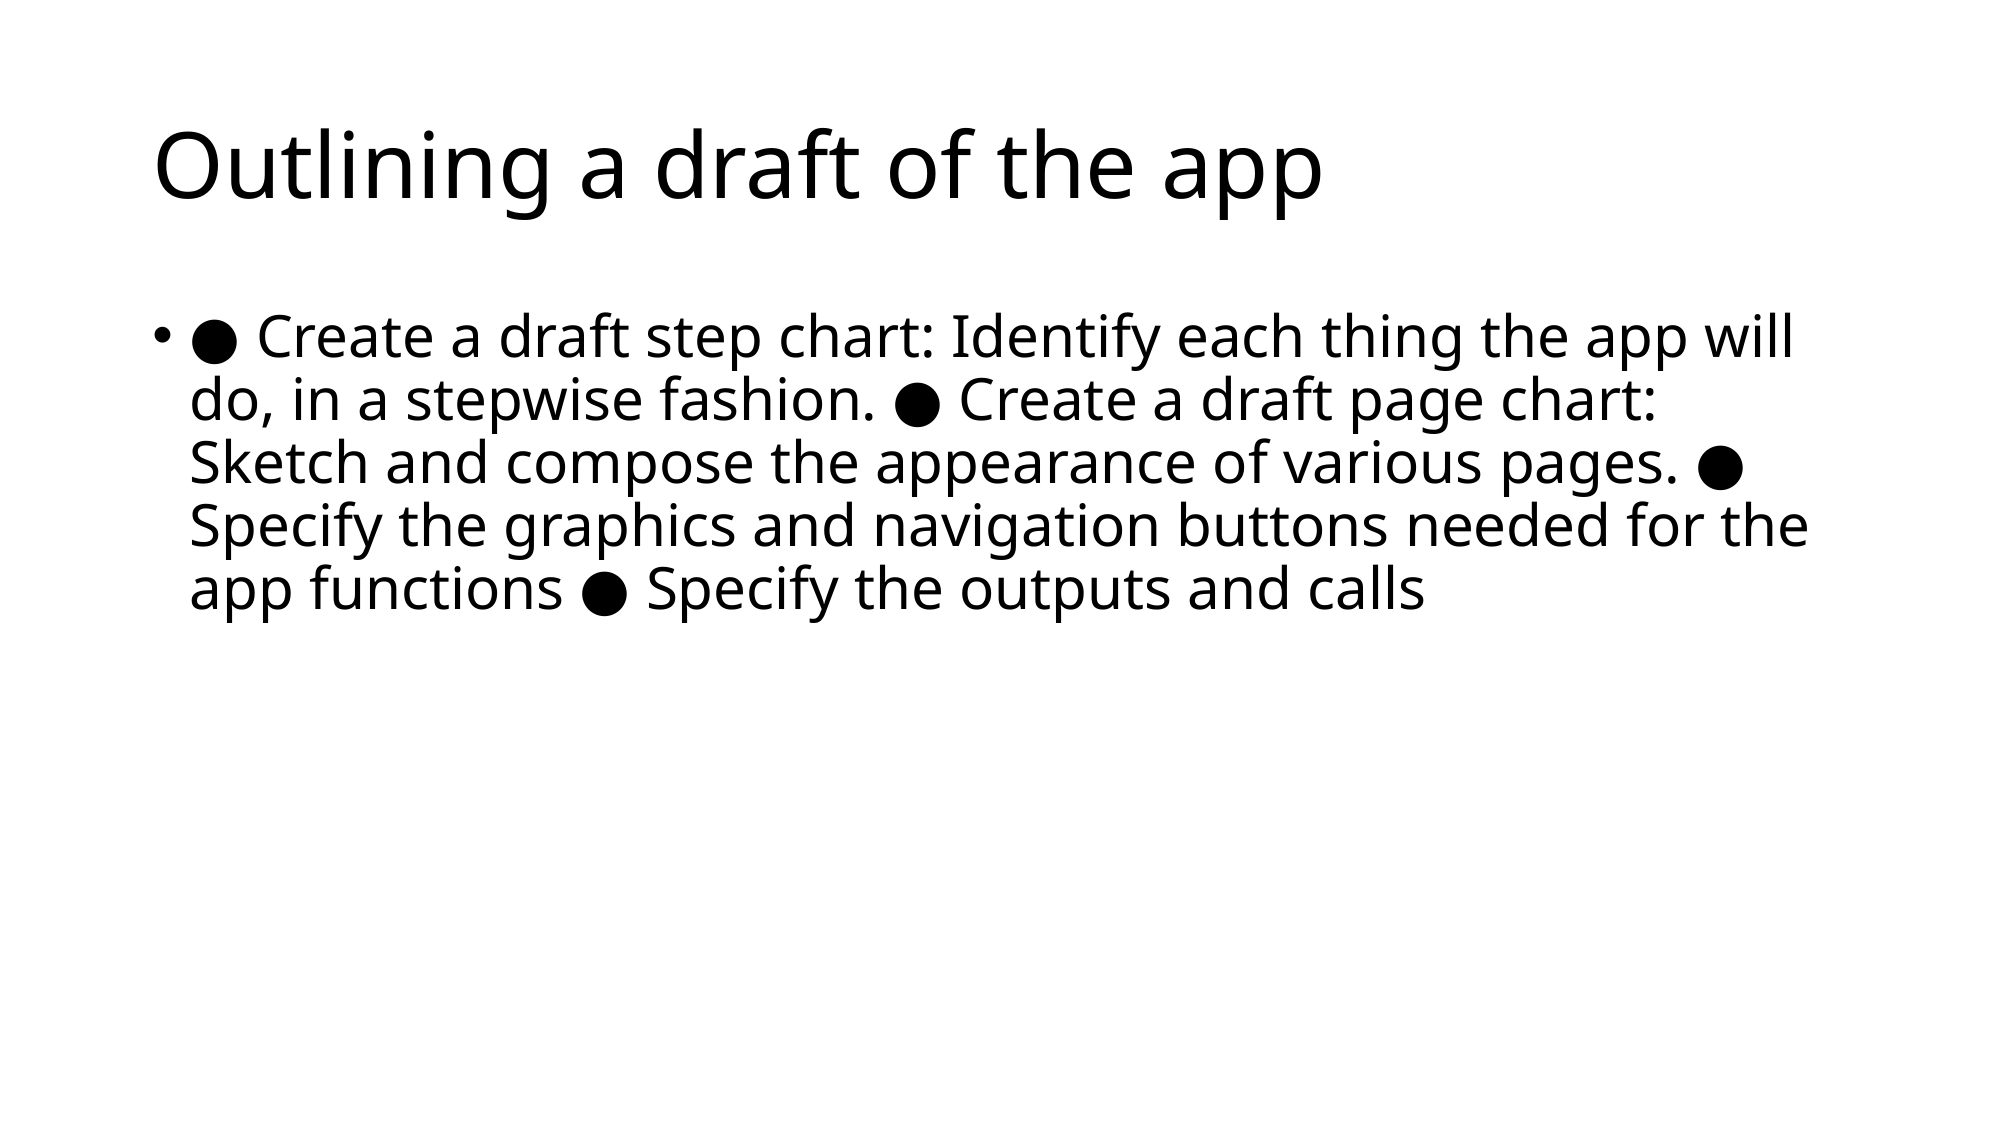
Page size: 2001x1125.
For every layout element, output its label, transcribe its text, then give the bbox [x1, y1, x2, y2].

list ● Create a draft step chart: Identify each thing the app will do, in a stepwise fashion. ● Create a draft page chart: Sketch and compose the appearance of various pages. ● Specify the graphics and navigation buttons needed for the app functions ● Specify the outputs and calls [137, 299, 1863, 1014]
title Outlining a draft of the app [137, 59, 1863, 278]
